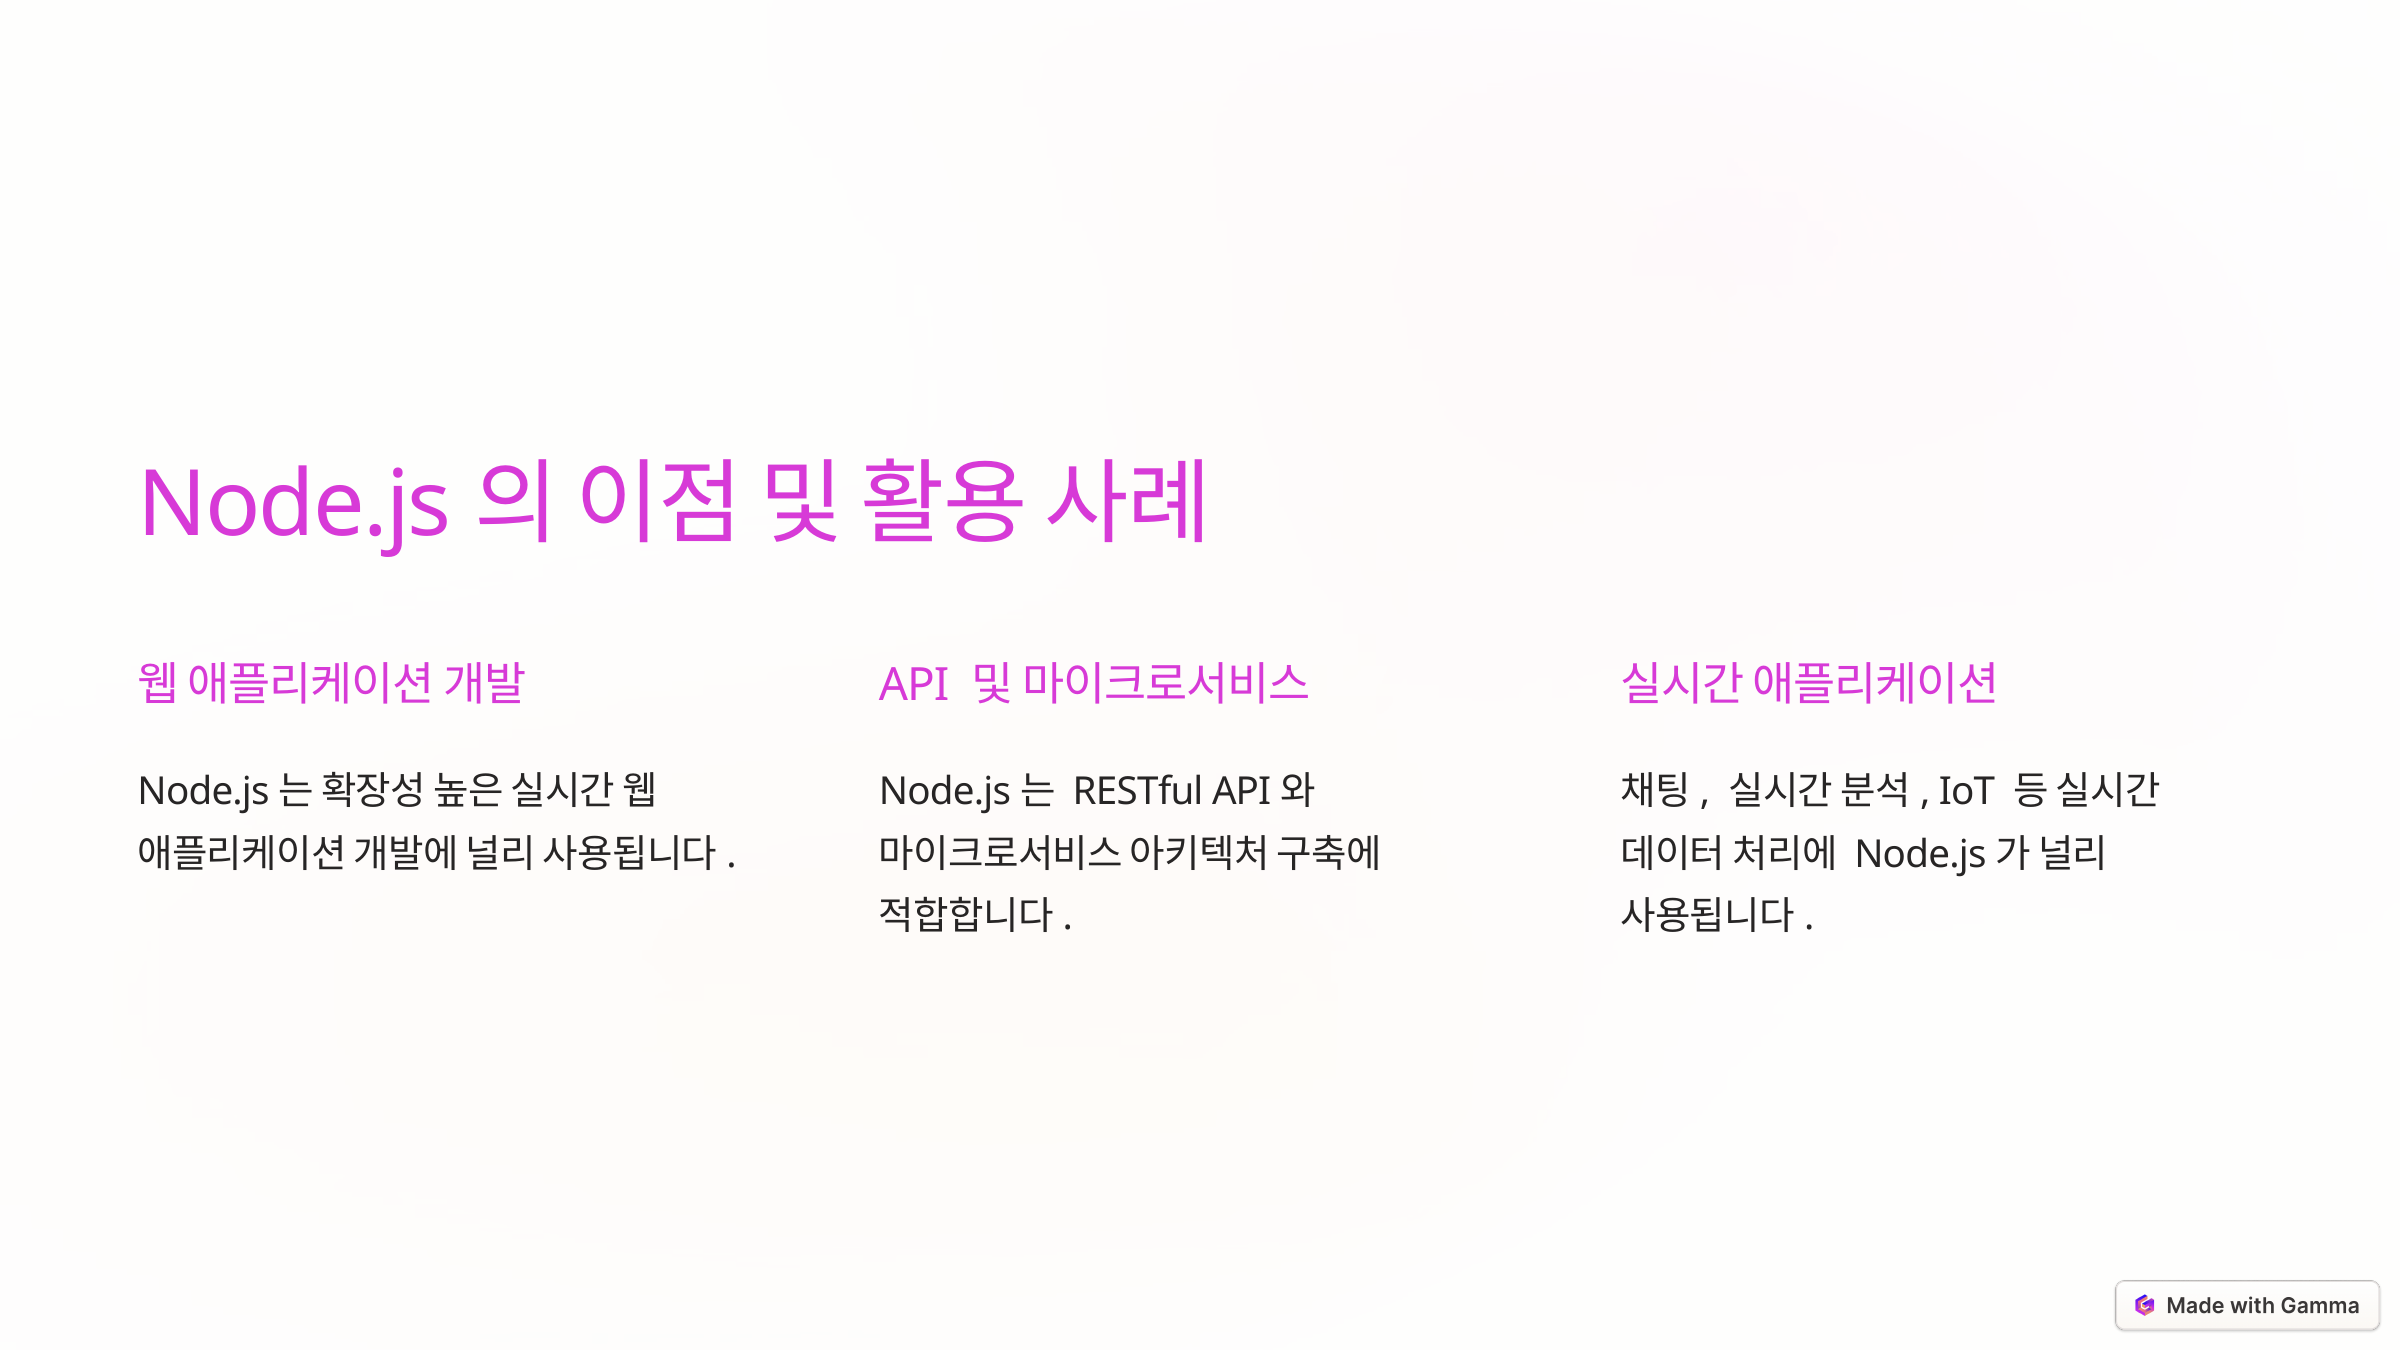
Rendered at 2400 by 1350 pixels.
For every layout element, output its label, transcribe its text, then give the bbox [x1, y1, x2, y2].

text_box 채팅, 실시간 분석, IoT 등 실시간 데이터 처리에 Node.js가 널리 사용됩니다. [1620, 749, 2265, 876]
text_box Node.js는 RESTful API와 마이크로서비스 아키텍처 구축에 적합합니다. [878, 749, 1524, 876]
text_box 웹 애플리케이션 개발 [137, 652, 600, 711]
text_box Node.js의 이점 및 활용 사례 [137, 439, 1180, 555]
text_box 실시간 애플리케이션 [1620, 652, 2083, 711]
text_box Node.js는 확장성 높은 실시간 웹 애플리케이션 개발에 널리 사용됩니다. [137, 749, 782, 876]
text_box API 및 마이크로서비스 [878, 652, 1341, 711]
picture [2106, 1271, 2389, 1339]
